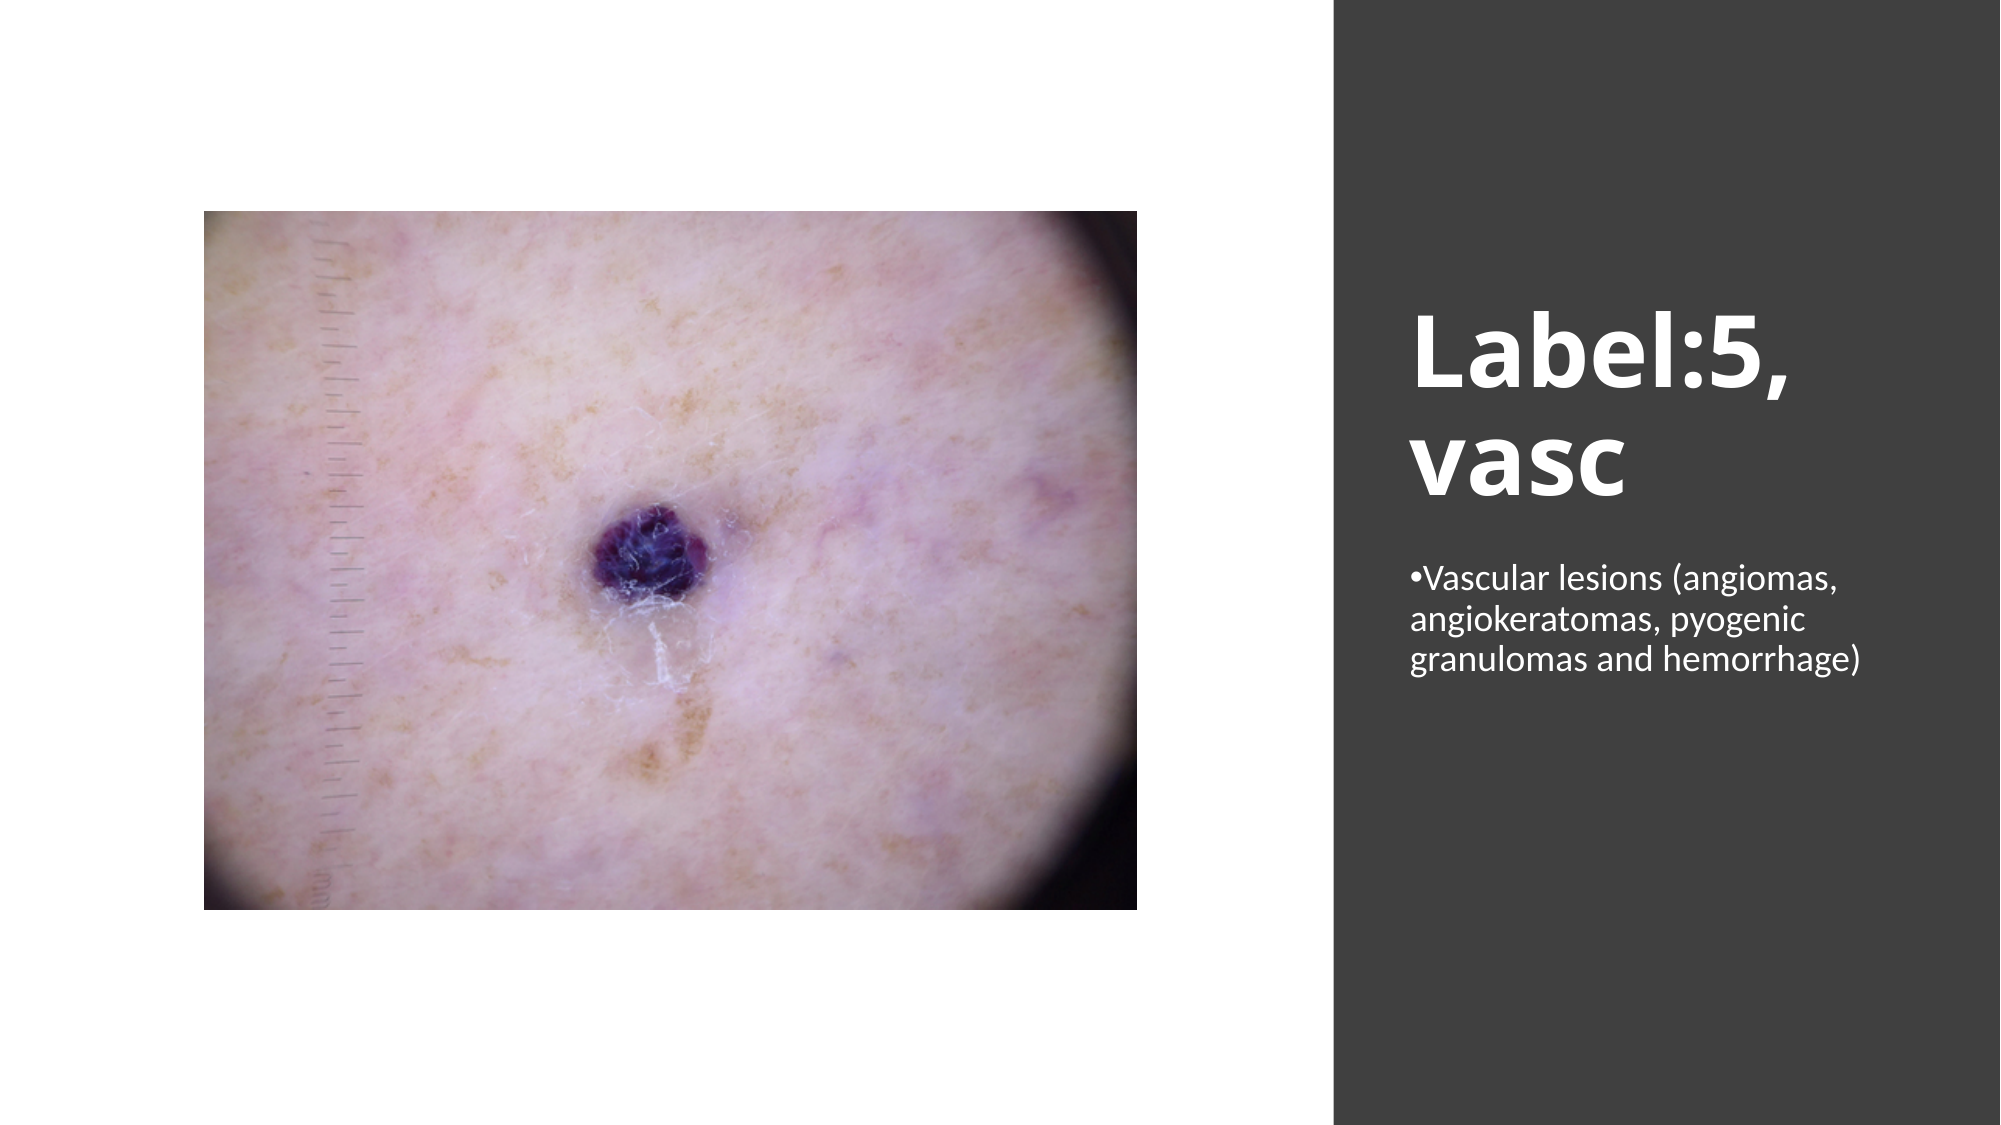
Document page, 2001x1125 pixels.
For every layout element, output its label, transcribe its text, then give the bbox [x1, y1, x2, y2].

title Label:5, vasc [1394, 105, 1907, 525]
text_box [1333, 0, 2000, 1125]
list Vascular lesions (angiomas, angiokeratomas, pyogenic granulomas and hemorrhage) [1394, 550, 1895, 1016]
picture [204, 211, 1137, 910]
